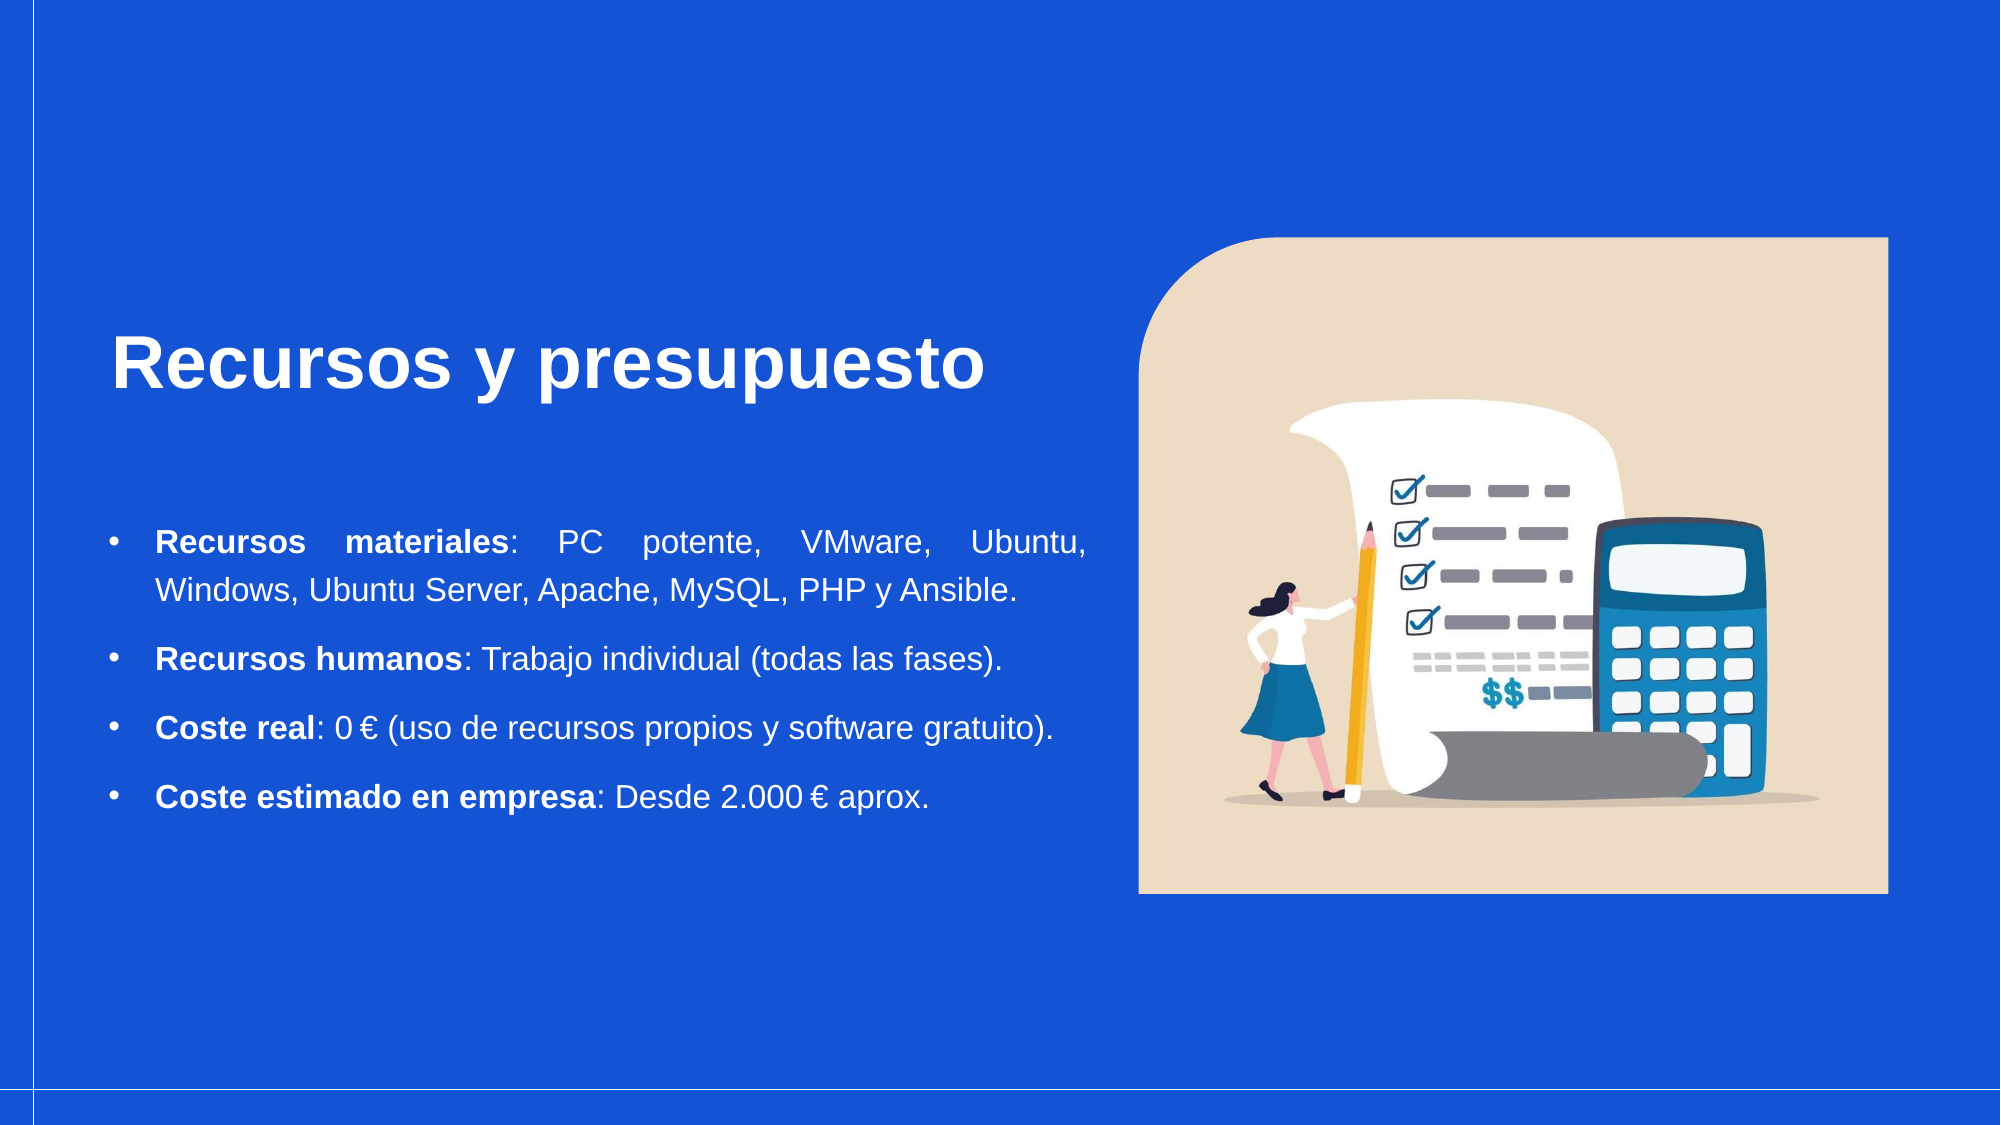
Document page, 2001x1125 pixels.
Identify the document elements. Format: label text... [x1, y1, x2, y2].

picture [1138, 237, 1889, 894]
list Recursos materiales: PC potente, VMware, Ubuntu, Windows, Ubuntu Server, Apache, MySQL, PHP y Ansible. Recursos humanos: Trabajo individual (todas las fases). Coste real: 0 € (uso de recursos propios y software gratuito). Coste estimado en empresa: Desde 2.000 € aprox. [108, 512, 1088, 811]
title Recursos y presupuesto [111, 70, 1088, 404]
